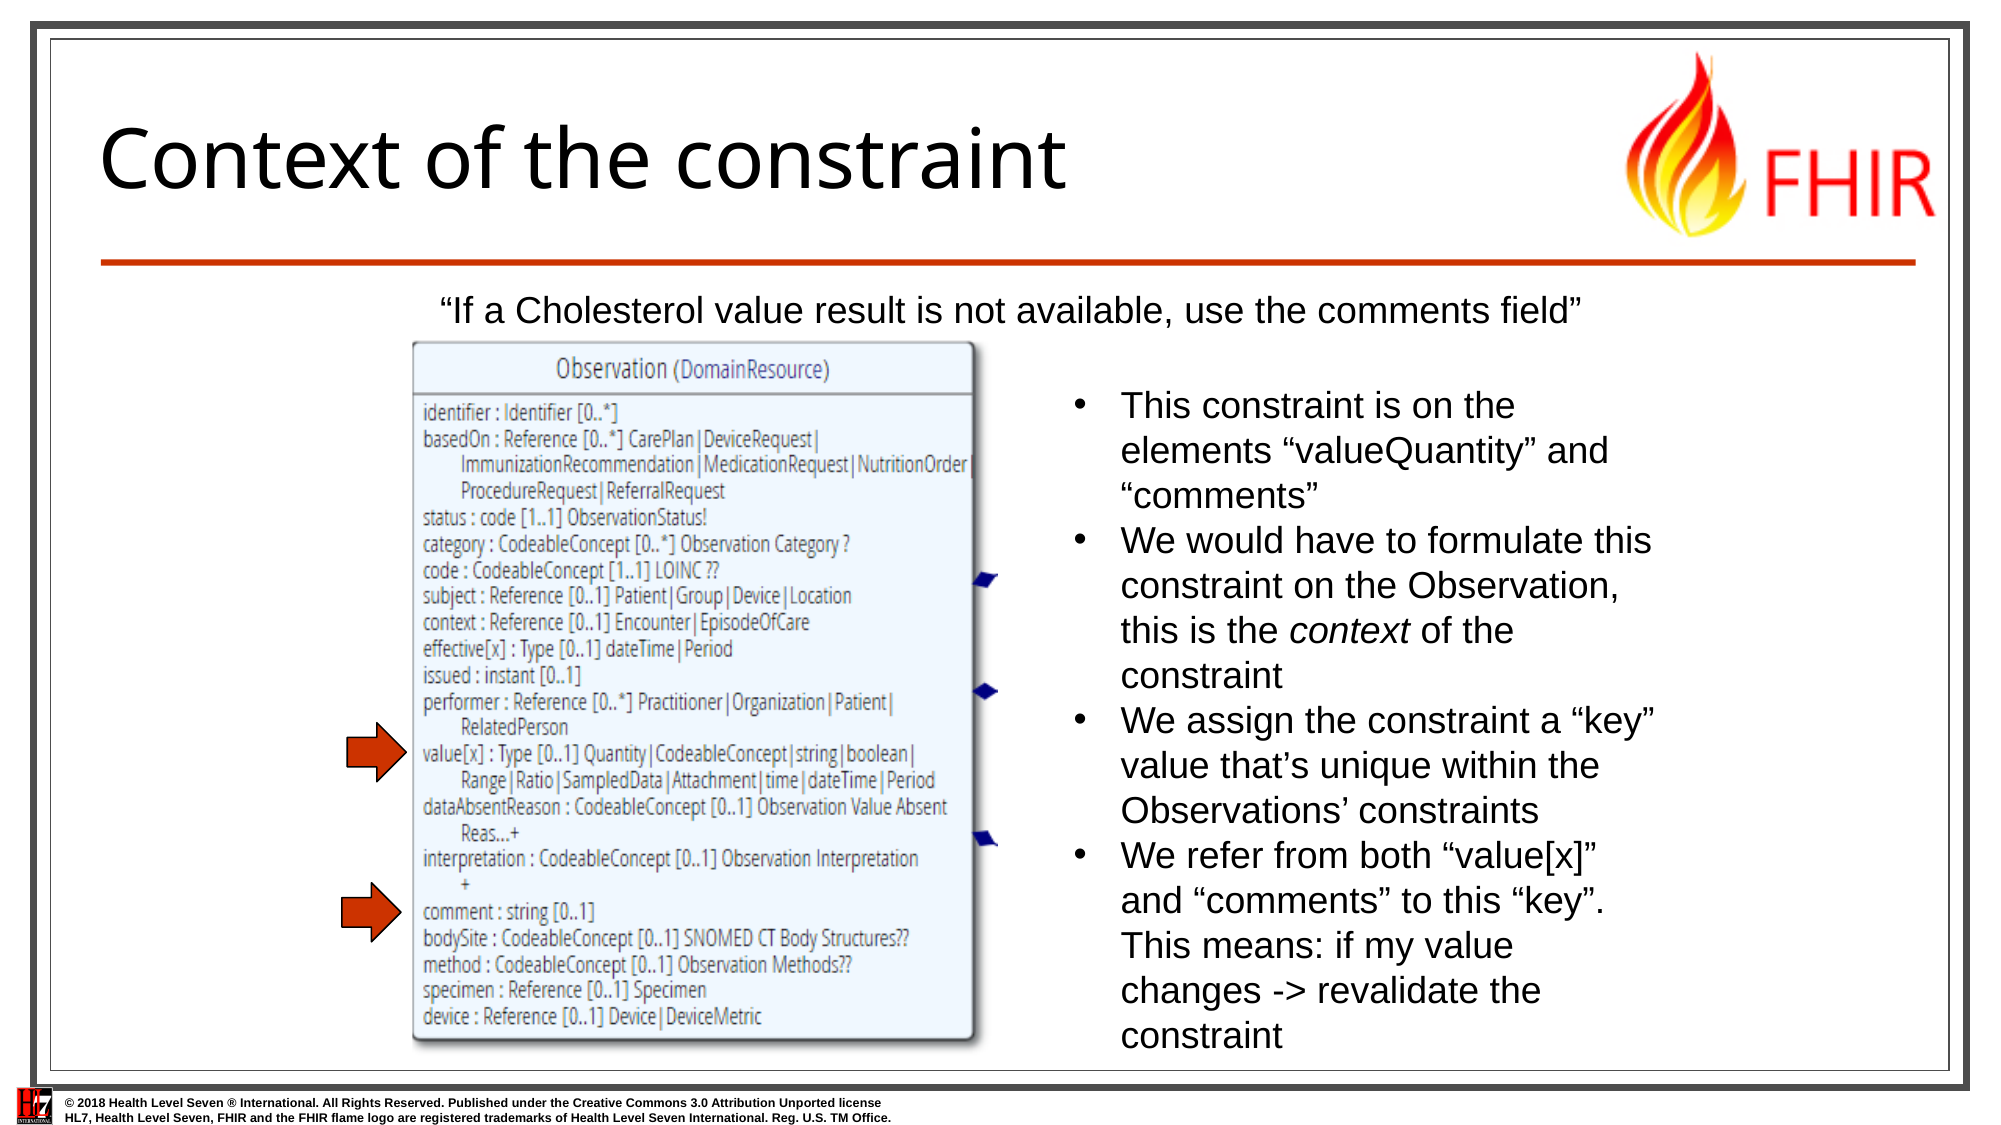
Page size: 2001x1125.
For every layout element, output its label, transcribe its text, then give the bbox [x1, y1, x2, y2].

picture [1613, 41, 1948, 247]
text_box [347, 722, 392, 782]
text_box [341, 882, 392, 942]
text_box This constraint is on the elements “valueQuantity” and “comments” We would have to formulate this constraint on the Observation, this is the context of the constraint We assign the constraint a “key” value that’s unique within the Observations’ constraints We refer from both “value[x]” and “comments” to this “key”. This means: if my value changes -> revalidate the constraint [1059, 373, 1674, 1064]
picture [397, 330, 998, 1059]
text_box “If a Cholesterol value result is not available, use the comments field” [350, 278, 1650, 339]
title Context of the constraint [83, 77, 1614, 213]
picture [16, 1087, 53, 1125]
